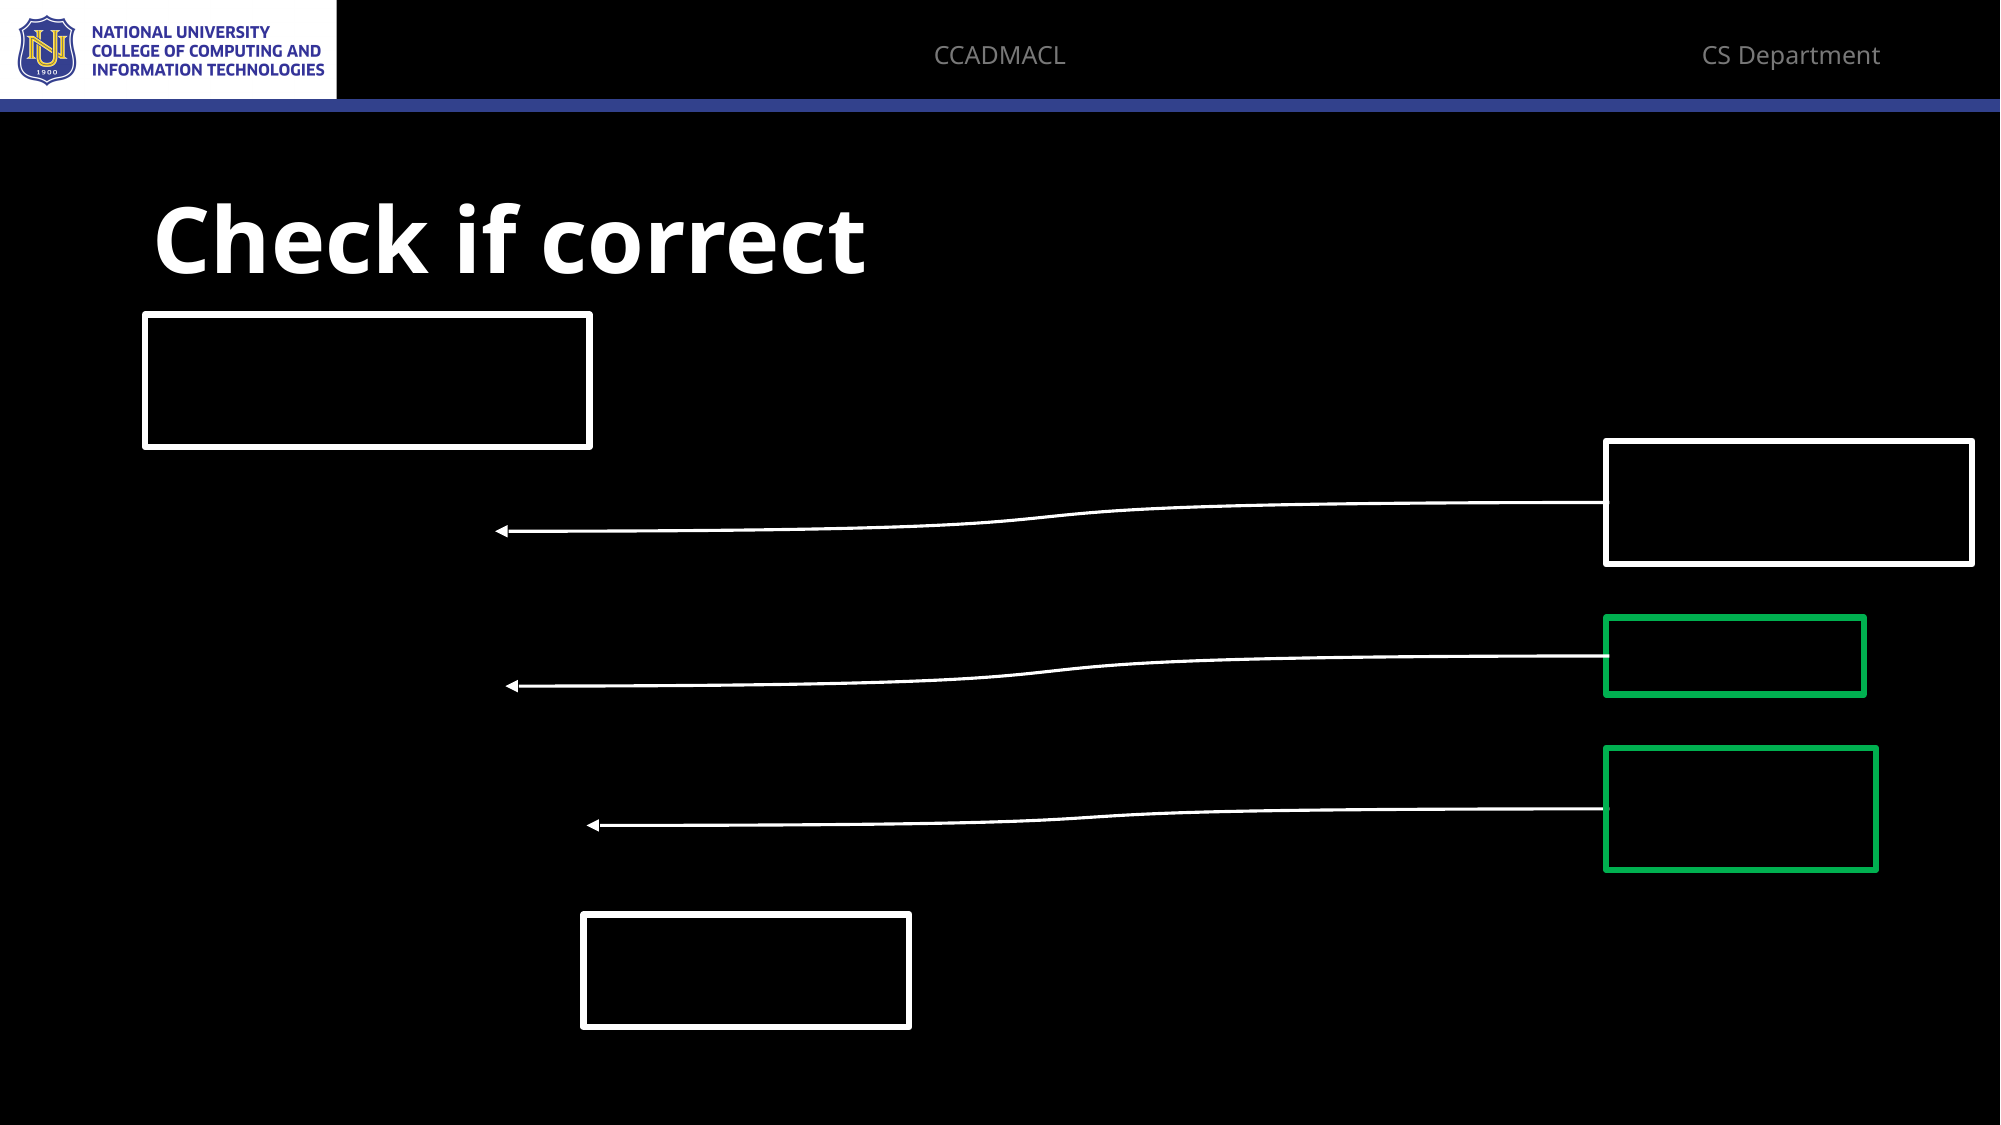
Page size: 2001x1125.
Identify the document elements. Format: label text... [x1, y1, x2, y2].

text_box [585, 808, 1610, 826]
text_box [504, 655, 1610, 687]
picture [0, 0, 337, 99]
title Check if correct [137, 135, 1863, 353]
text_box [494, 502, 1610, 532]
